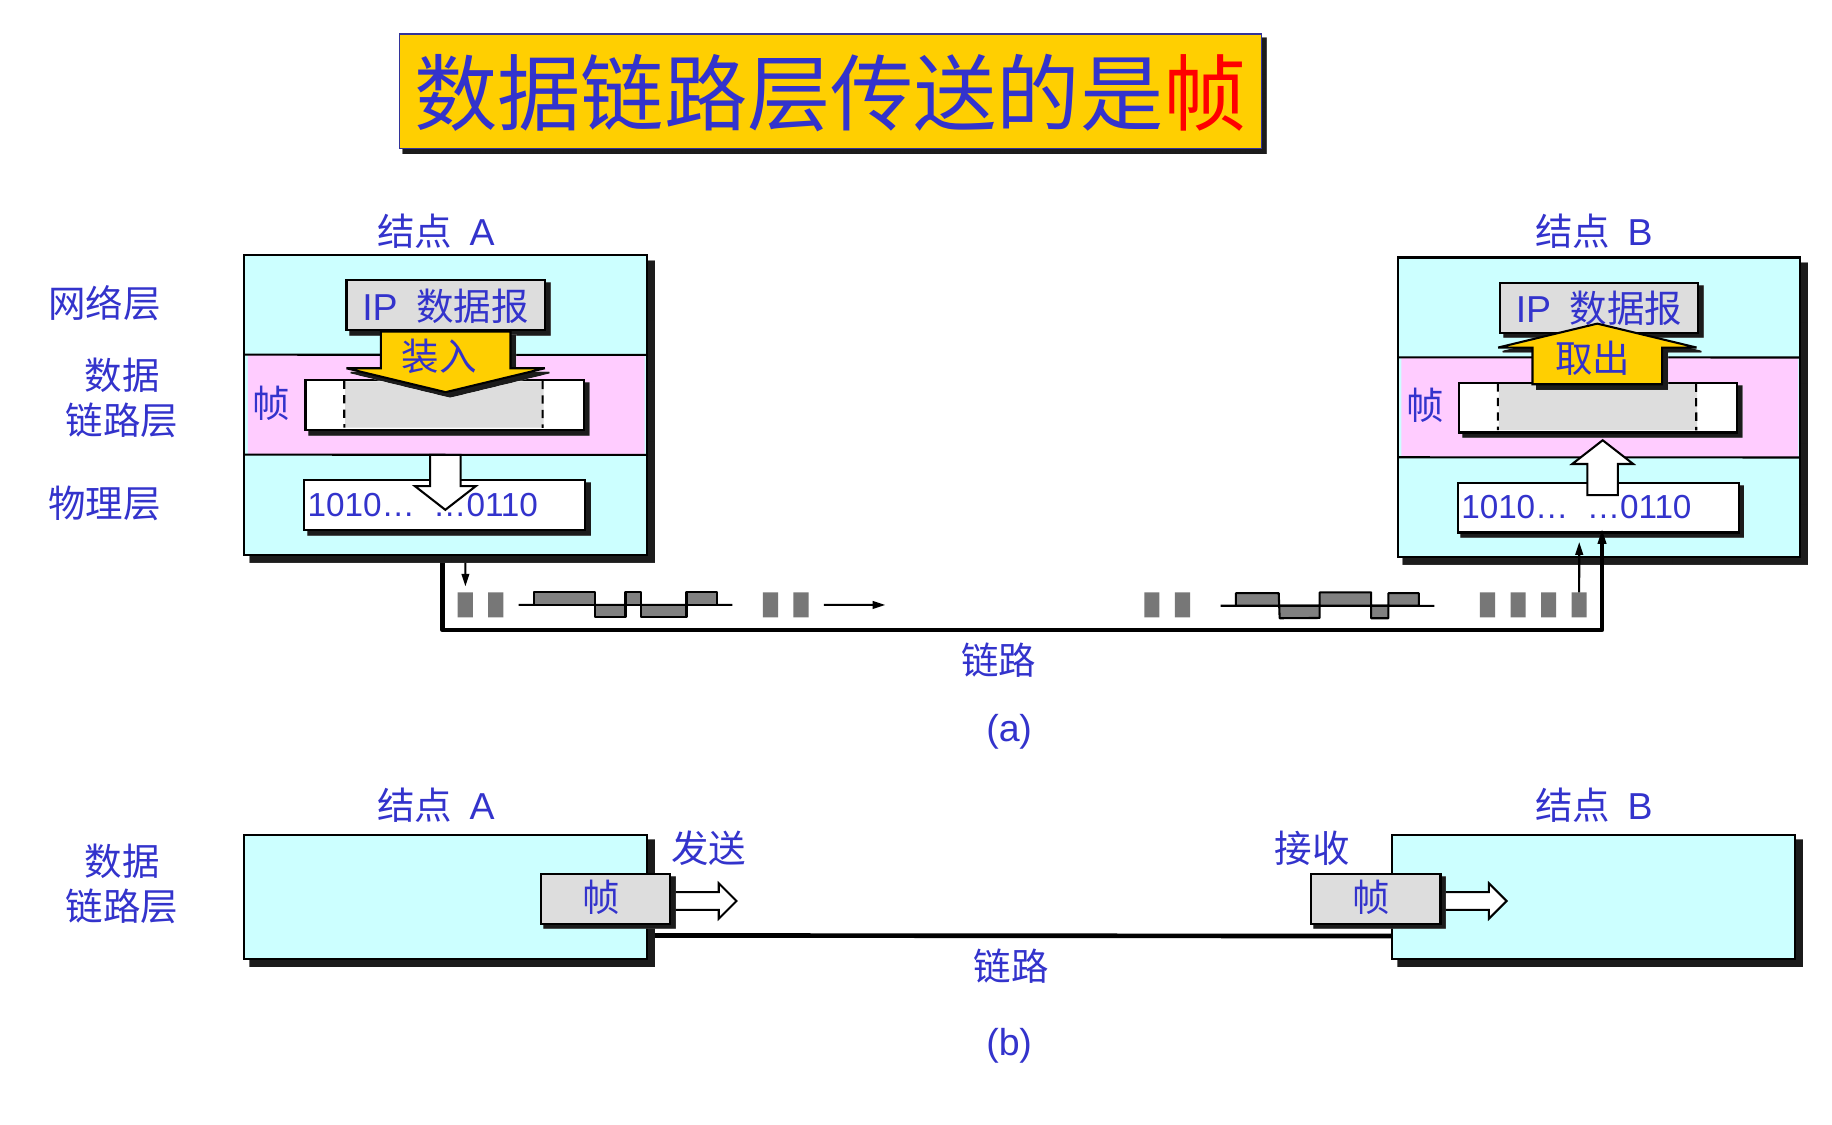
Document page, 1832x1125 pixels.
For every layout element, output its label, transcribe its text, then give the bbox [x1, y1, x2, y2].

text_box [1498, 337, 1540, 385]
text_box [1498, 384, 1698, 431]
text_box [1144, 592, 1160, 618]
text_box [1220, 592, 1435, 619]
text_box 发送 [656, 817, 762, 877]
text_box [244, 834, 647, 959]
text_box 数据 链路层 [50, 830, 194, 936]
text_box 1010… …0110 [1446, 484, 1707, 533]
text_box [1392, 834, 1795, 959]
text_box [457, 592, 473, 618]
text_box [1618, 482, 1739, 533]
text_box 帧 [238, 372, 306, 433]
text_box [345, 381, 544, 428]
text_box [247, 355, 645, 454]
text_box 结点 B [1520, 200, 1668, 260]
text_box [244, 455, 647, 555]
text_box [1397, 257, 1801, 558]
text_box [1174, 592, 1191, 618]
text_box 帧 [1391, 374, 1459, 435]
text_box 取出 [1540, 328, 1646, 388]
text_box (b) [971, 1010, 1047, 1071]
text_box [1510, 592, 1526, 618]
text_box [306, 379, 584, 430]
text_box [1575, 542, 1584, 593]
text_box [415, 385, 476, 393]
text_box [244, 254, 647, 354]
text_box (a) [971, 697, 1047, 757]
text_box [1310, 866, 1507, 928]
text_box [1479, 592, 1496, 618]
text_box [346, 331, 386, 378]
text_box 接收 [1259, 817, 1365, 877]
text_box 网络层 [33, 279, 176, 333]
text_box [1571, 592, 1587, 618]
text_box 结点 B [1520, 774, 1668, 834]
text_box [762, 592, 779, 618]
text_box [488, 592, 504, 618]
text_box 数据 链路层 [50, 344, 194, 450]
text_box 链路 [959, 935, 1064, 995]
text_box [793, 592, 809, 618]
text_box [823, 600, 885, 610]
text_box [461, 479, 586, 530]
text_box [1401, 358, 1799, 457]
text_box IP 数据报 [1500, 282, 1699, 333]
text_box [414, 454, 476, 510]
text_box 数据链路层传送的是帧 [399, 33, 1262, 149]
text_box [1572, 440, 1634, 496]
text_box 结点 A [362, 200, 510, 254]
text_box [1541, 592, 1557, 618]
text_box [1579, 323, 1616, 328]
text_box 1010… …0110 [292, 481, 554, 531]
text_box [461, 562, 470, 587]
text_box 装入 [386, 325, 492, 385]
text_box 结点 A [362, 774, 510, 834]
text_box 链路 [946, 629, 1052, 690]
text_box [442, 529, 1607, 631]
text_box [518, 592, 733, 618]
text_box [492, 331, 545, 382]
text_box 物理层 [33, 479, 176, 533]
text_box [1646, 335, 1697, 385]
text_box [540, 866, 737, 928]
text_box IP 数据报 [346, 279, 545, 330]
text_box [1459, 382, 1738, 433]
